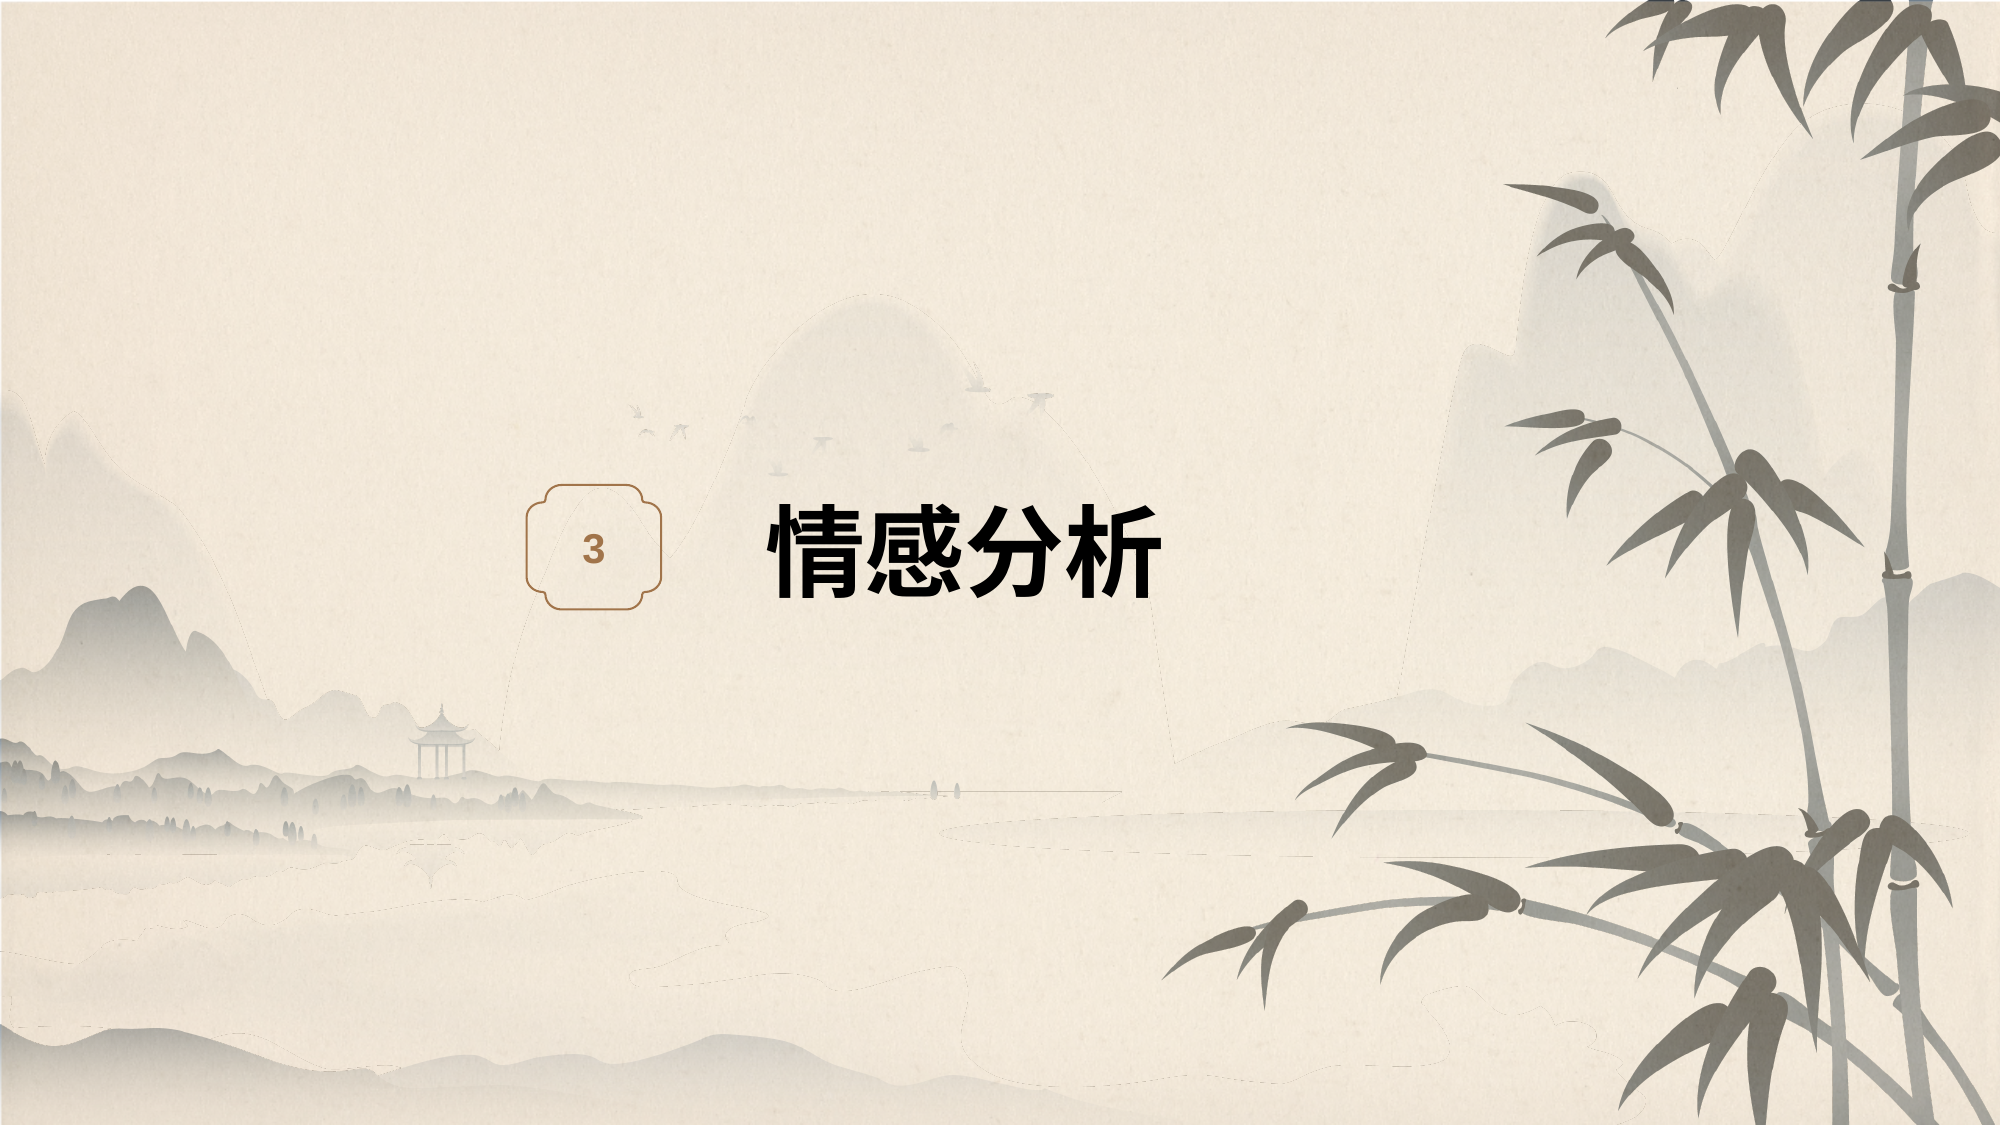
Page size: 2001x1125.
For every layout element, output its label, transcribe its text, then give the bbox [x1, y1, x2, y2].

title 情感分析 [703, 477, 1545, 618]
picture [0, 0, 2000, 1125]
picture [2, 2, 2000, 1125]
text_box 3 [526, 484, 662, 610]
